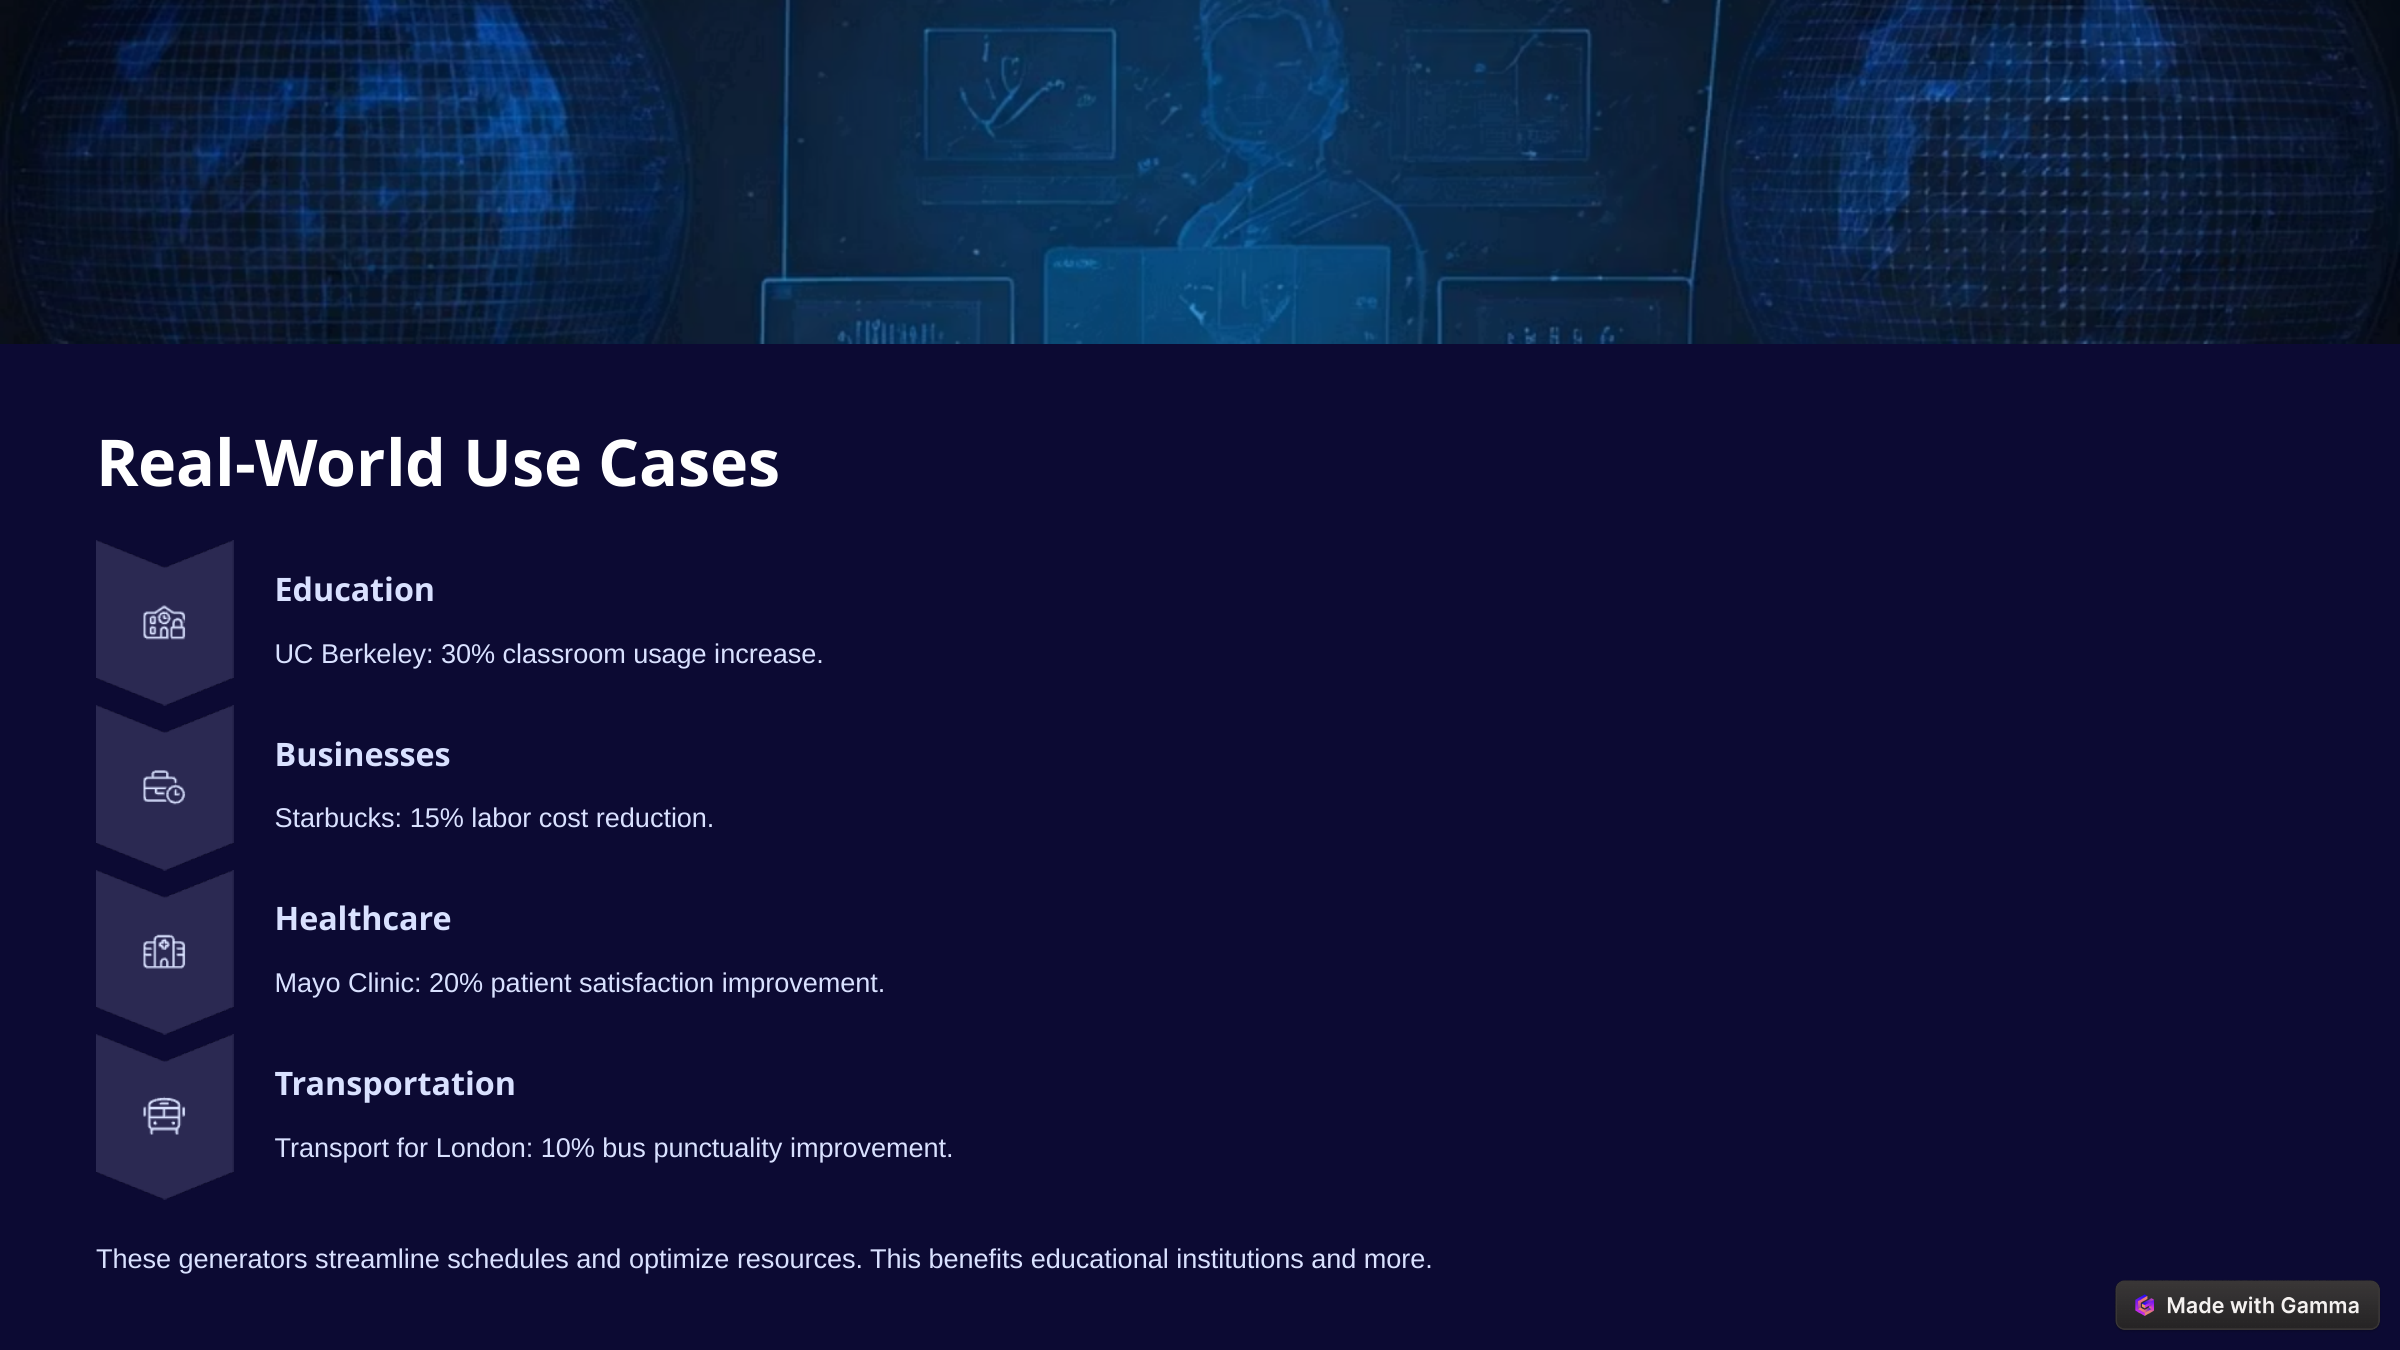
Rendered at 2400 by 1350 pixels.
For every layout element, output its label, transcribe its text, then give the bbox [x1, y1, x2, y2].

text_box Healthcare [274, 897, 598, 938]
picture [0, 0, 2400, 344]
text_box UC Berkeley: 30% classroom usage increase. [274, 624, 2304, 669]
text_box Real-World Use Cases [96, 418, 891, 500]
text_box Education [274, 568, 598, 609]
text_box Mayo Clinic: 20% patient satisfaction improvement. [274, 954, 2304, 999]
text_box Starbucks: 15% labor cost reduction. [274, 789, 2304, 834]
text_box Transport for London: 10% bus punctuality improvement. [274, 1119, 2304, 1164]
text_box These generators streamline schedules and optimize resources. This benefits educational institutions and more. [96, 1230, 2304, 1275]
text_box Businesses [274, 732, 598, 774]
picture [96, 540, 234, 1200]
text_box Transportation [274, 1062, 598, 1103]
picture [2106, 1271, 2389, 1339]
